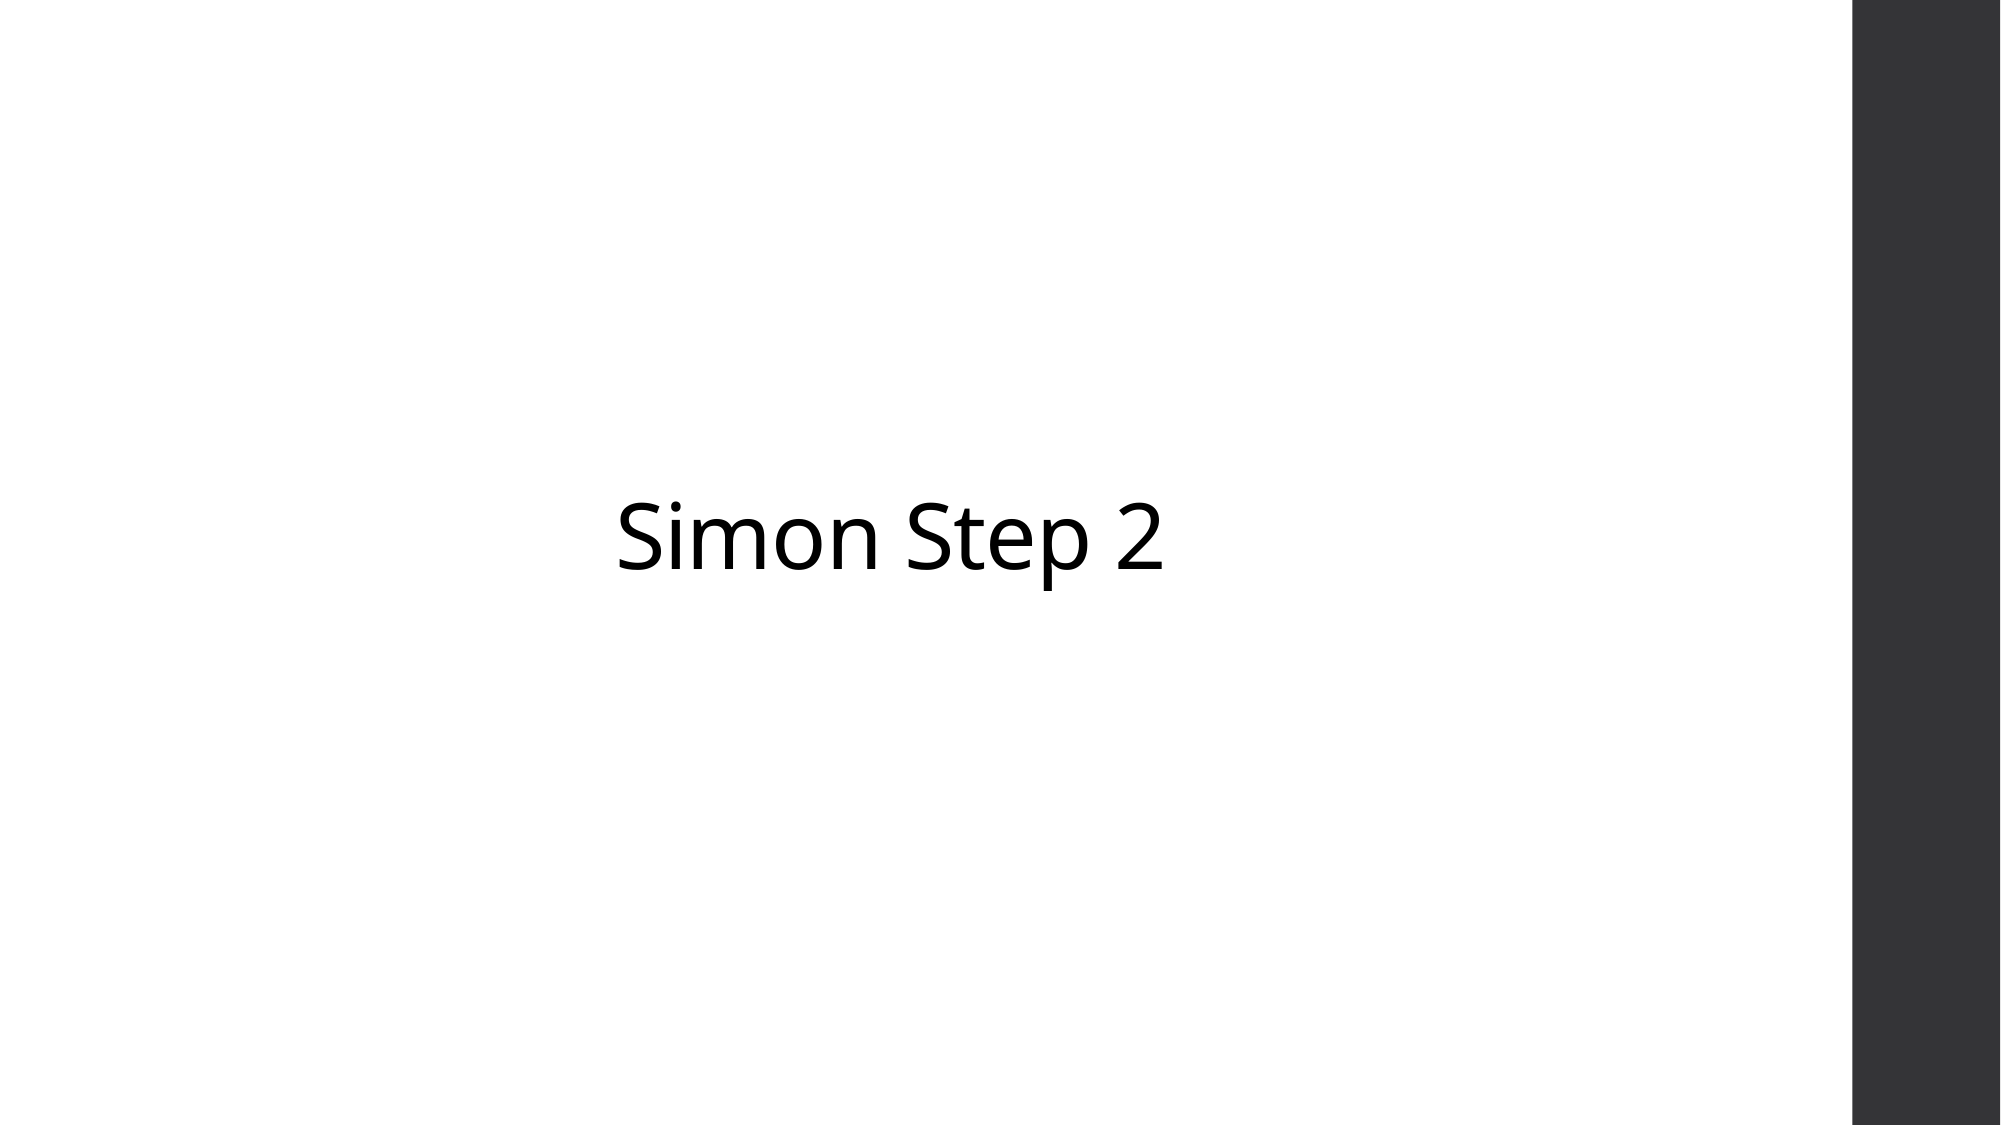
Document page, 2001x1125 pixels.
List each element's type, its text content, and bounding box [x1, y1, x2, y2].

title Simon Step 2 [96, 379, 1687, 597]
